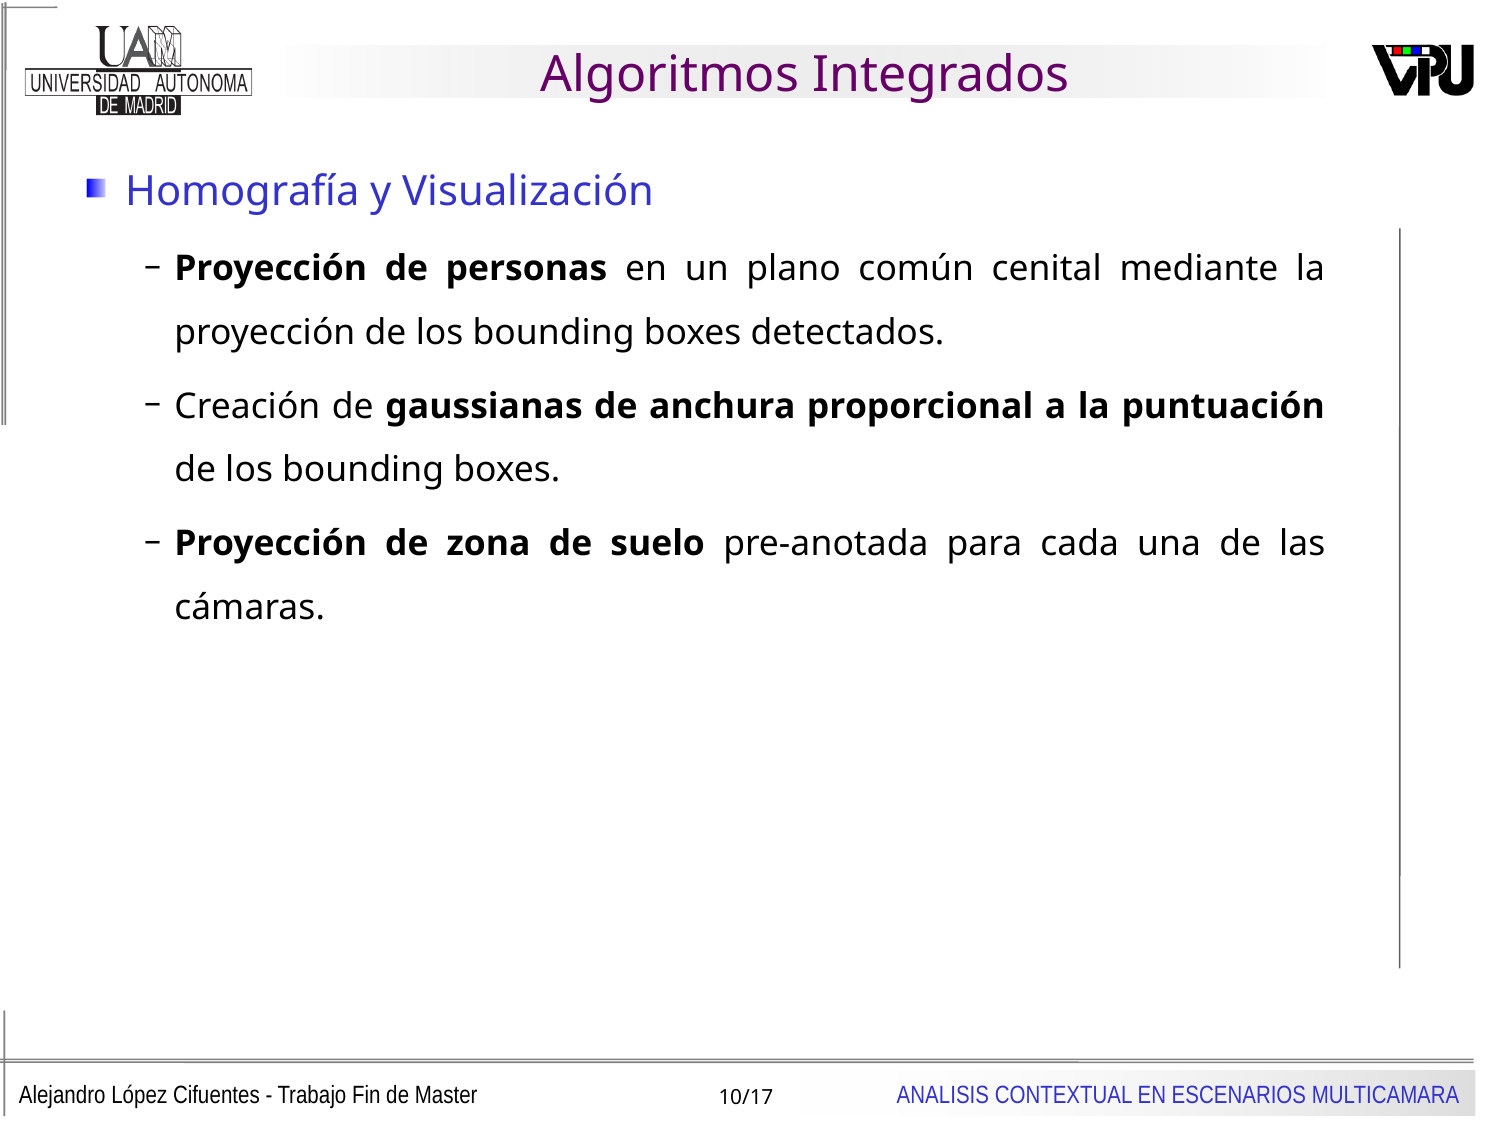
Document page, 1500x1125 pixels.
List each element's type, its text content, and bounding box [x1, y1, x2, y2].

picture [24, 22, 256, 120]
picture [1371, 44, 1474, 96]
list Homografía y Visualización Proyección de personas en un plano común cenital mediante la proyección de los bounding boxes detectados. Creación de gaussianas de anchura proporcional a la puntuación de los bounding boxes. Proyección de zona de suelo pre-anotada para cada una de las cámaras. [70, 156, 1341, 1036]
title Algoritmos Integrados [269, 44, 1341, 98]
picture [85, 177, 108, 200]
